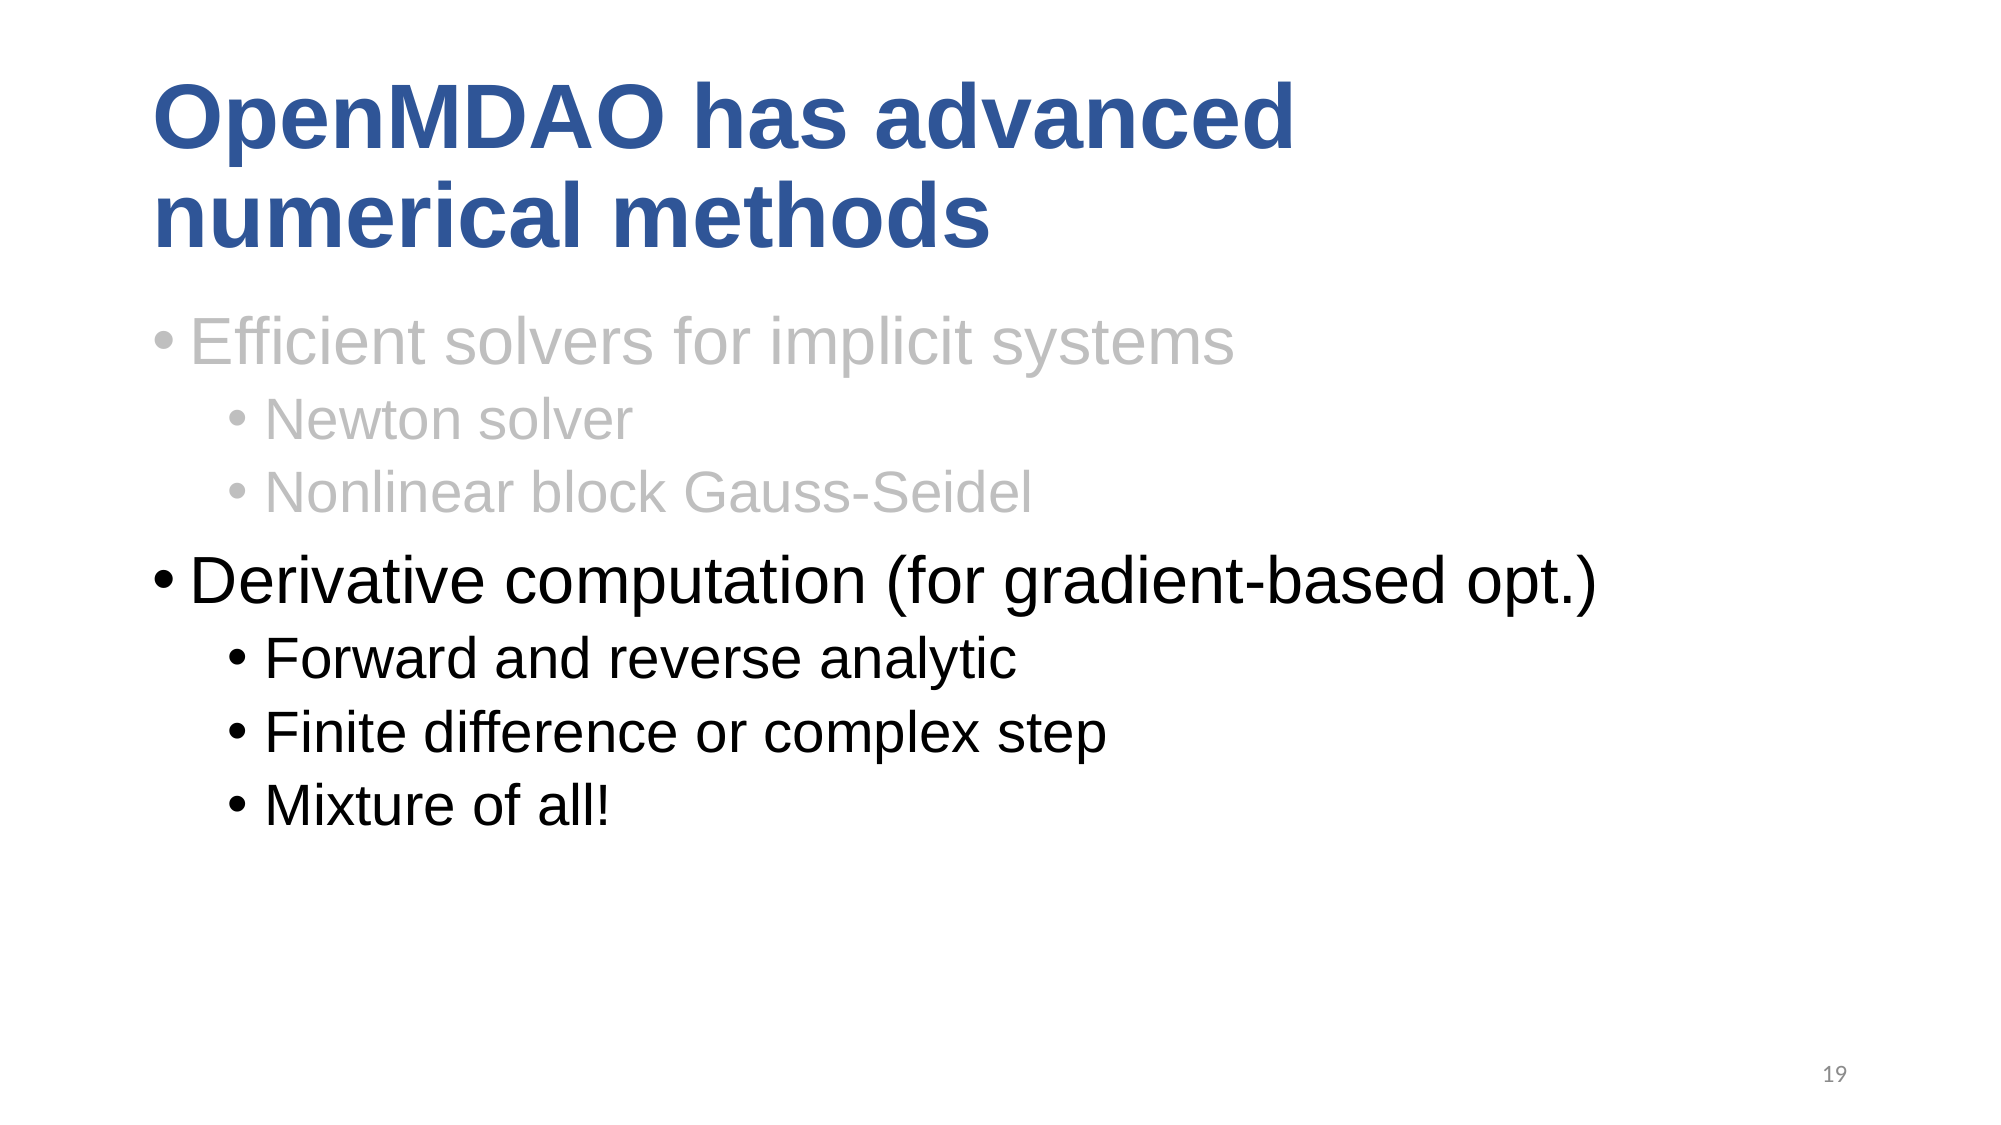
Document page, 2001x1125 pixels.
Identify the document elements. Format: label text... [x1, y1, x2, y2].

list Efficient solvers for implicit systems Newton solver Nonlinear block Gauss-Seidel Derivative computation (for gradient-based opt.) Forward and reverse analytic Finite difference or complex step Mixture of all! [137, 299, 1812, 1014]
slide_number 19 [1412, 1042, 1863, 1103]
title OpenMDAO has advanced numerical methods [137, 59, 1863, 278]
